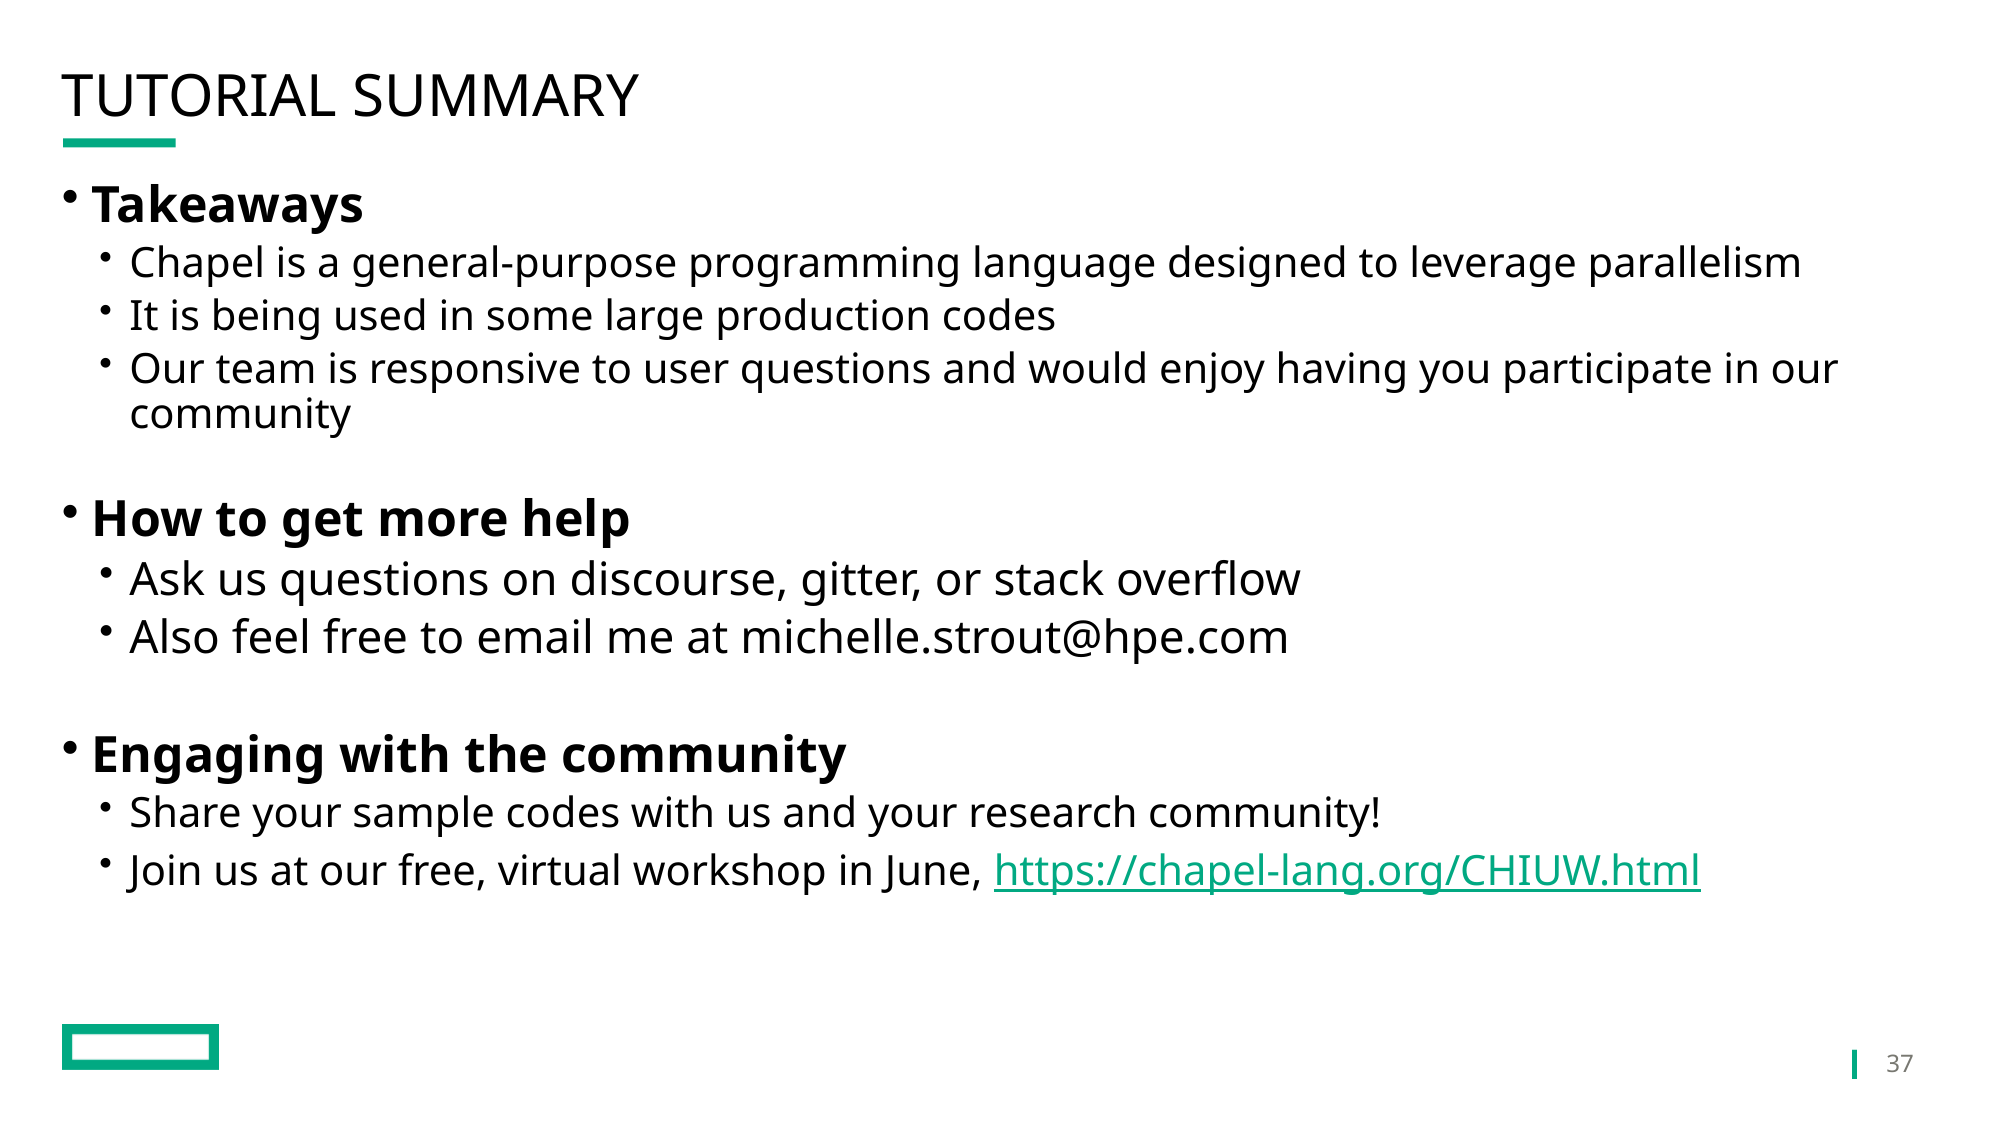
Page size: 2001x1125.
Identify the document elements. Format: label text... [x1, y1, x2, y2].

title Tutorial Summary [42, 60, 1927, 135]
picture [1852, 1043, 1857, 1079]
list Takeaways Chapel is a general-purpose programming language designed to leverage parallelism It is being used in some large production codes Our team is responsive to user questions and would enjoy having you participate in our community How to get more help Ask us questions on discourse, gitter, or stack overflow Also feel free to email me at michelle.strout@hpe.com Engaging with the community Share your sample codes with us and your research community! Join us at our free, virtual workshop in June, https://chapel-lang.org/CHIUW.html [42, 159, 1942, 1005]
slide_number 37 [1837, 1033, 1950, 1094]
picture [62, 1024, 219, 1070]
